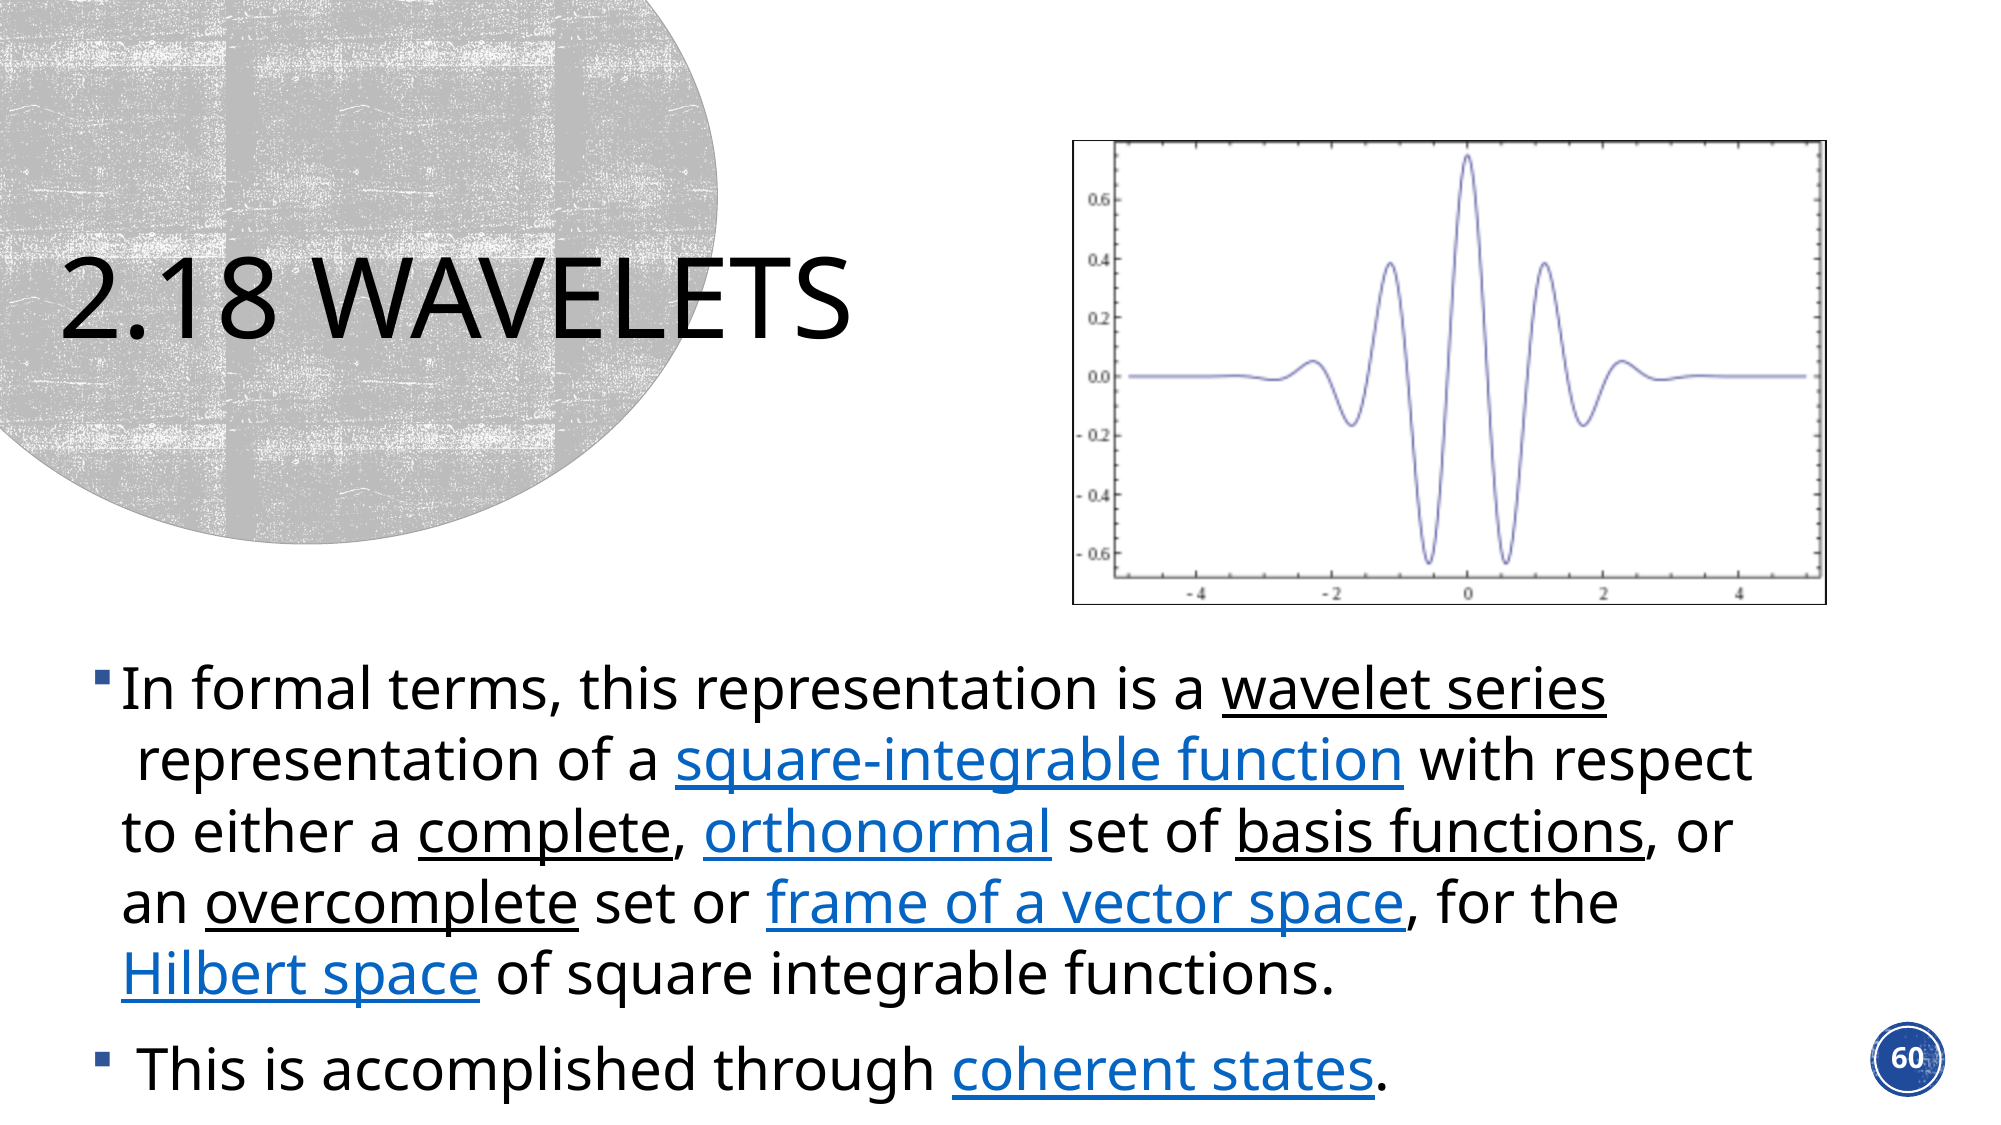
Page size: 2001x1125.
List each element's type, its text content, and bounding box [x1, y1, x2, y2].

slide_number 59 [1855, 1028, 1961, 1089]
title 2.18 Wavelets [43, 169, 1072, 434]
picture [1072, 140, 1827, 605]
list In formal terms, this representation is a wavelet series representation of a square-integrable function with respect to either a complete, orthonormal set of basis functions, or an overcomplete set or frame of a vector space, for the Hilbert space of square integrable functions. This is accomplished through coherent states. [76, 644, 1800, 1125]
text_box [0, 0, 717, 545]
